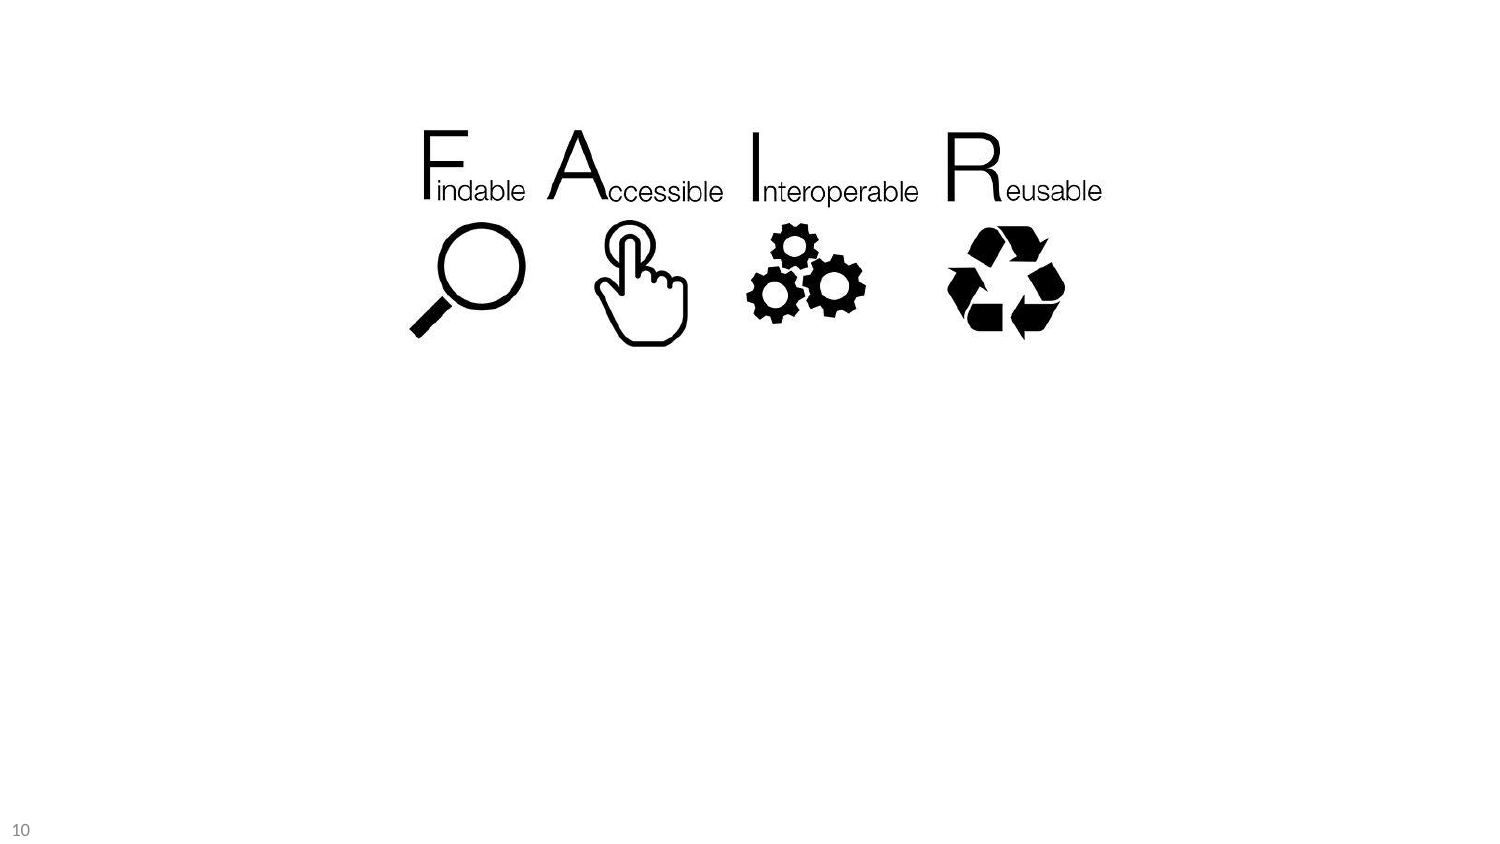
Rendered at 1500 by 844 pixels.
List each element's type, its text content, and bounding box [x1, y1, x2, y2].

picture [374, 112, 1120, 366]
slide_number ‹#› [0, 815, 350, 843]
